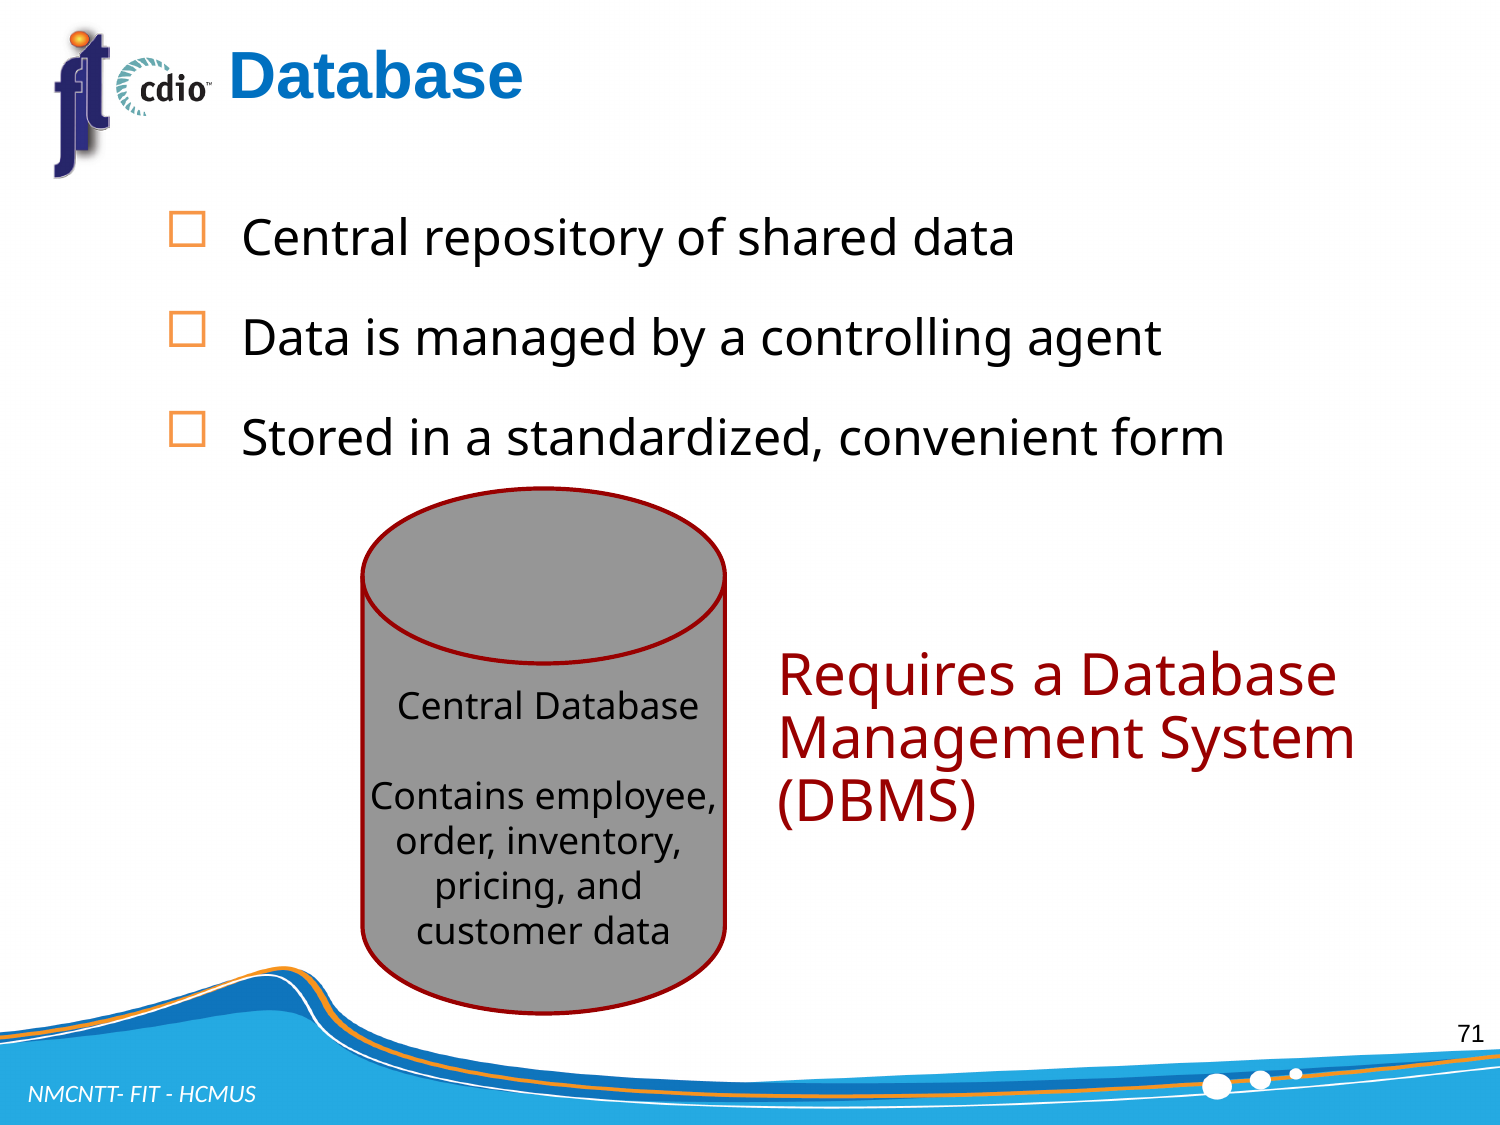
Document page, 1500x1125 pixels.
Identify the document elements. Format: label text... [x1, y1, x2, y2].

picture [0, 0, 1500, 1125]
text_box Central Database Contains employee, order, inventory, pricing, and customer data [362, 488, 725, 1014]
title Database [176, 0, 1479, 144]
list Central repository of shared data Data is managed by a controlling agent Stored in a standardized, convenient form [150, 168, 1275, 493]
text_box Requires a Database Management System (DBMS) [762, 637, 1475, 842]
slide_number 71 [1149, 1002, 1500, 1063]
text_box NMCNTT- FIT - HCMUS [12, 1062, 488, 1123]
